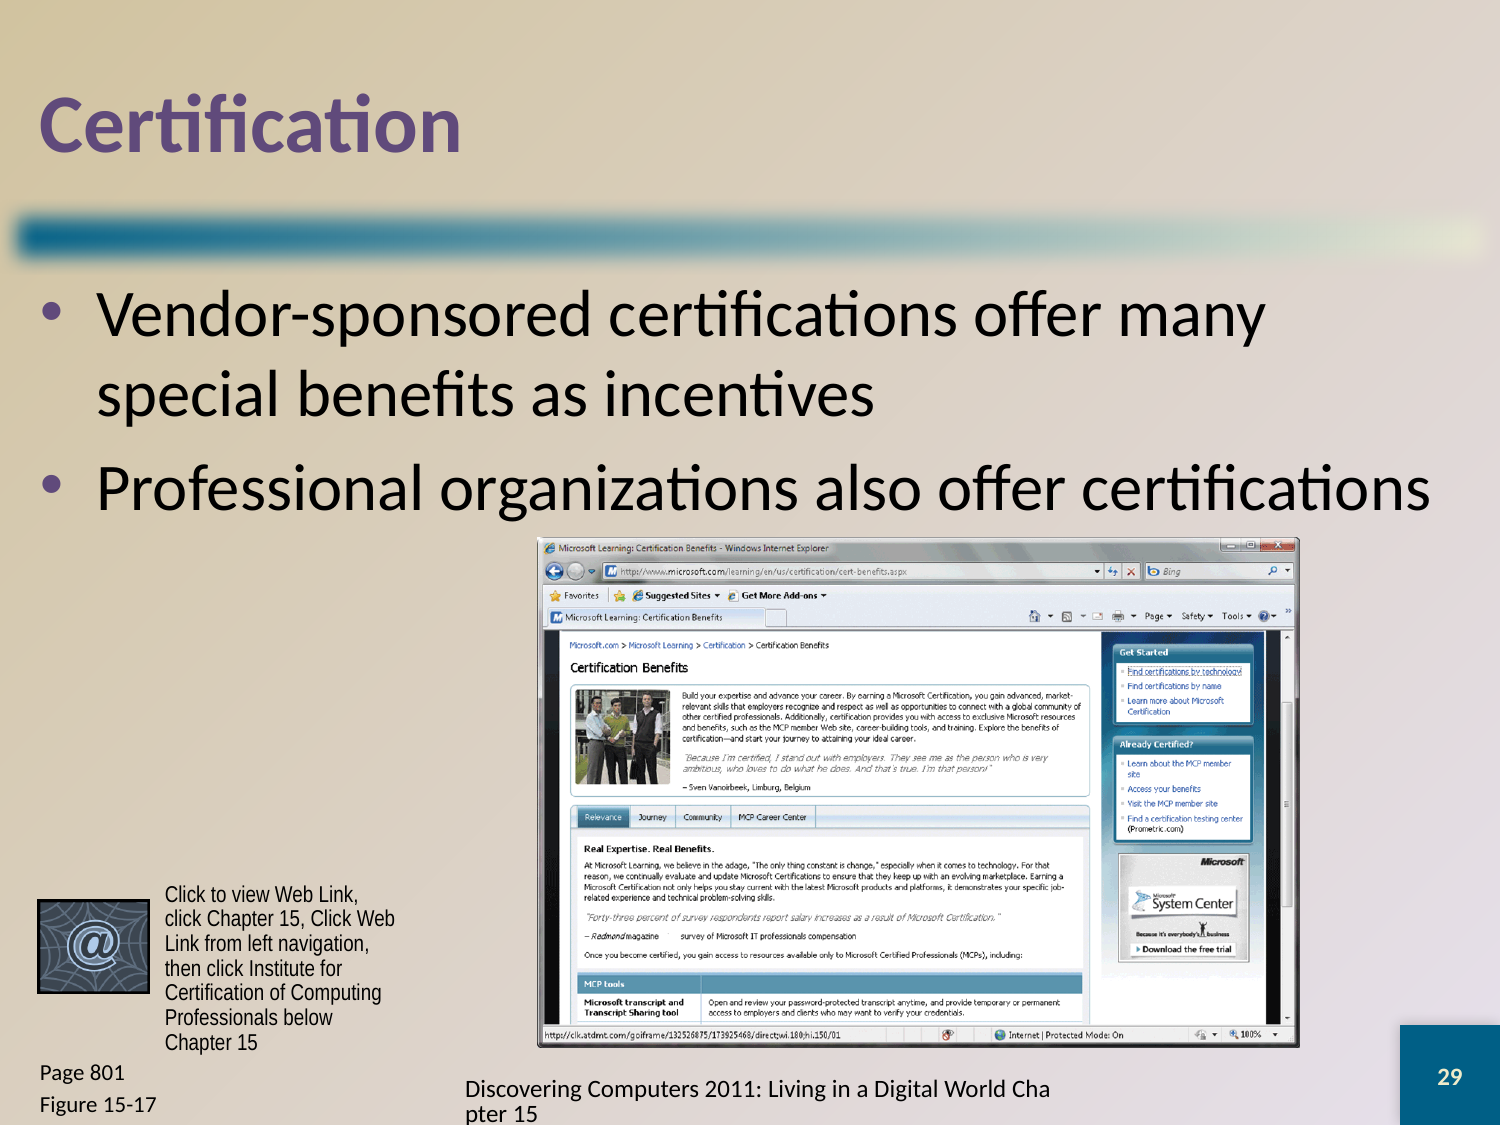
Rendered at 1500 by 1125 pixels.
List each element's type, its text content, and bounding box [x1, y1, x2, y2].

picture [537, 537, 1301, 1048]
footer Discovering Computers 2011: Living in a Digital World Chapter 15 [450, 1050, 1075, 1125]
title Certification [24, 24, 1475, 213]
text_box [37, 874, 438, 1066]
slide_number 29 [1400, 1025, 1500, 1125]
list Vendor-sponsored certifications offer many special benefits as incentives Professional organizations also offer certifications [24, 262, 1475, 1025]
list Page 801 Figure 15-17 [24, 1050, 300, 1125]
